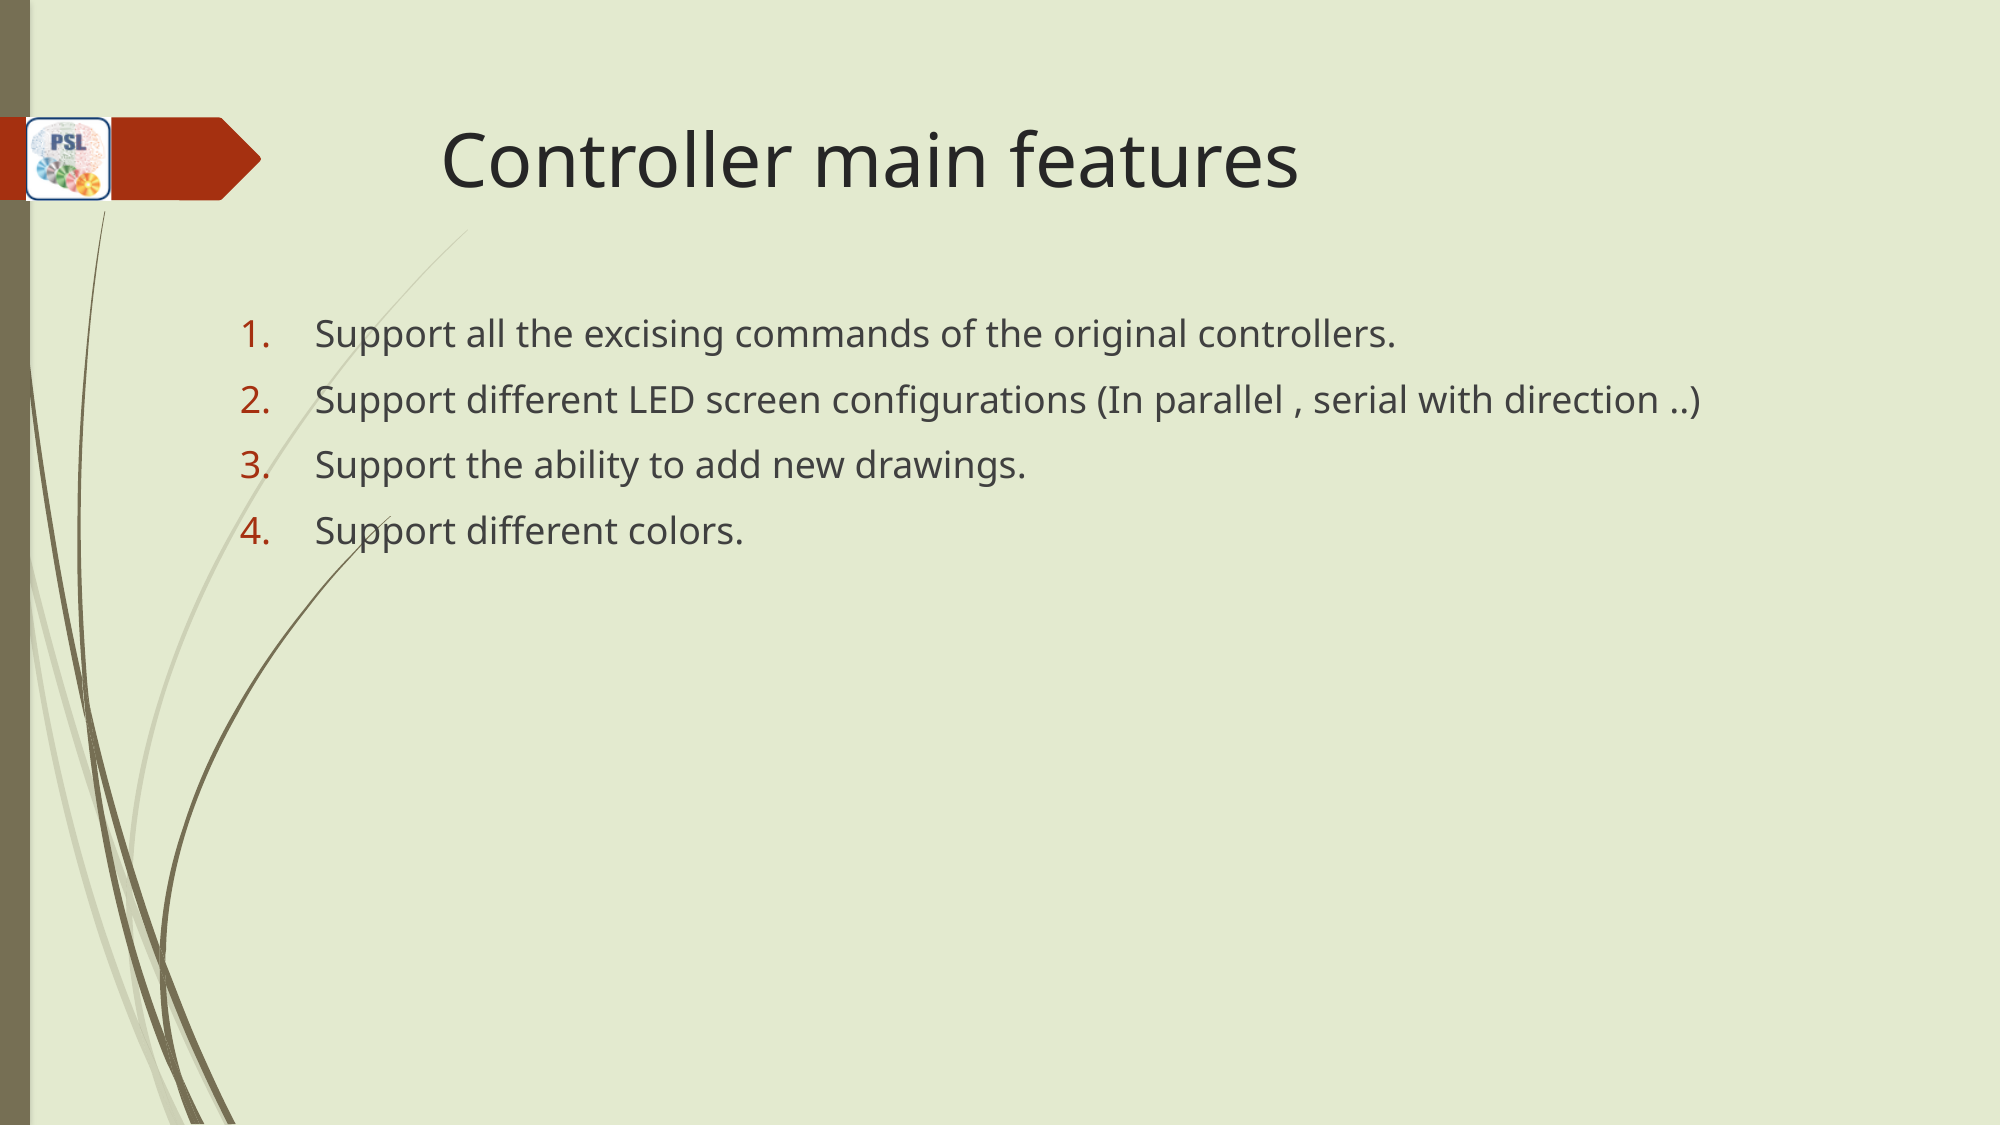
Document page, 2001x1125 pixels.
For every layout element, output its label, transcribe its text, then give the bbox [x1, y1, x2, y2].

picture [26, 117, 112, 201]
list Support all the excising commands of the original controllers. Support different LED screen configurations (In parallel , serial with direction ..) Support the ability to add new drawings. Support different colors. [149, 302, 1850, 1008]
title Controller main features [425, 104, 1888, 315]
